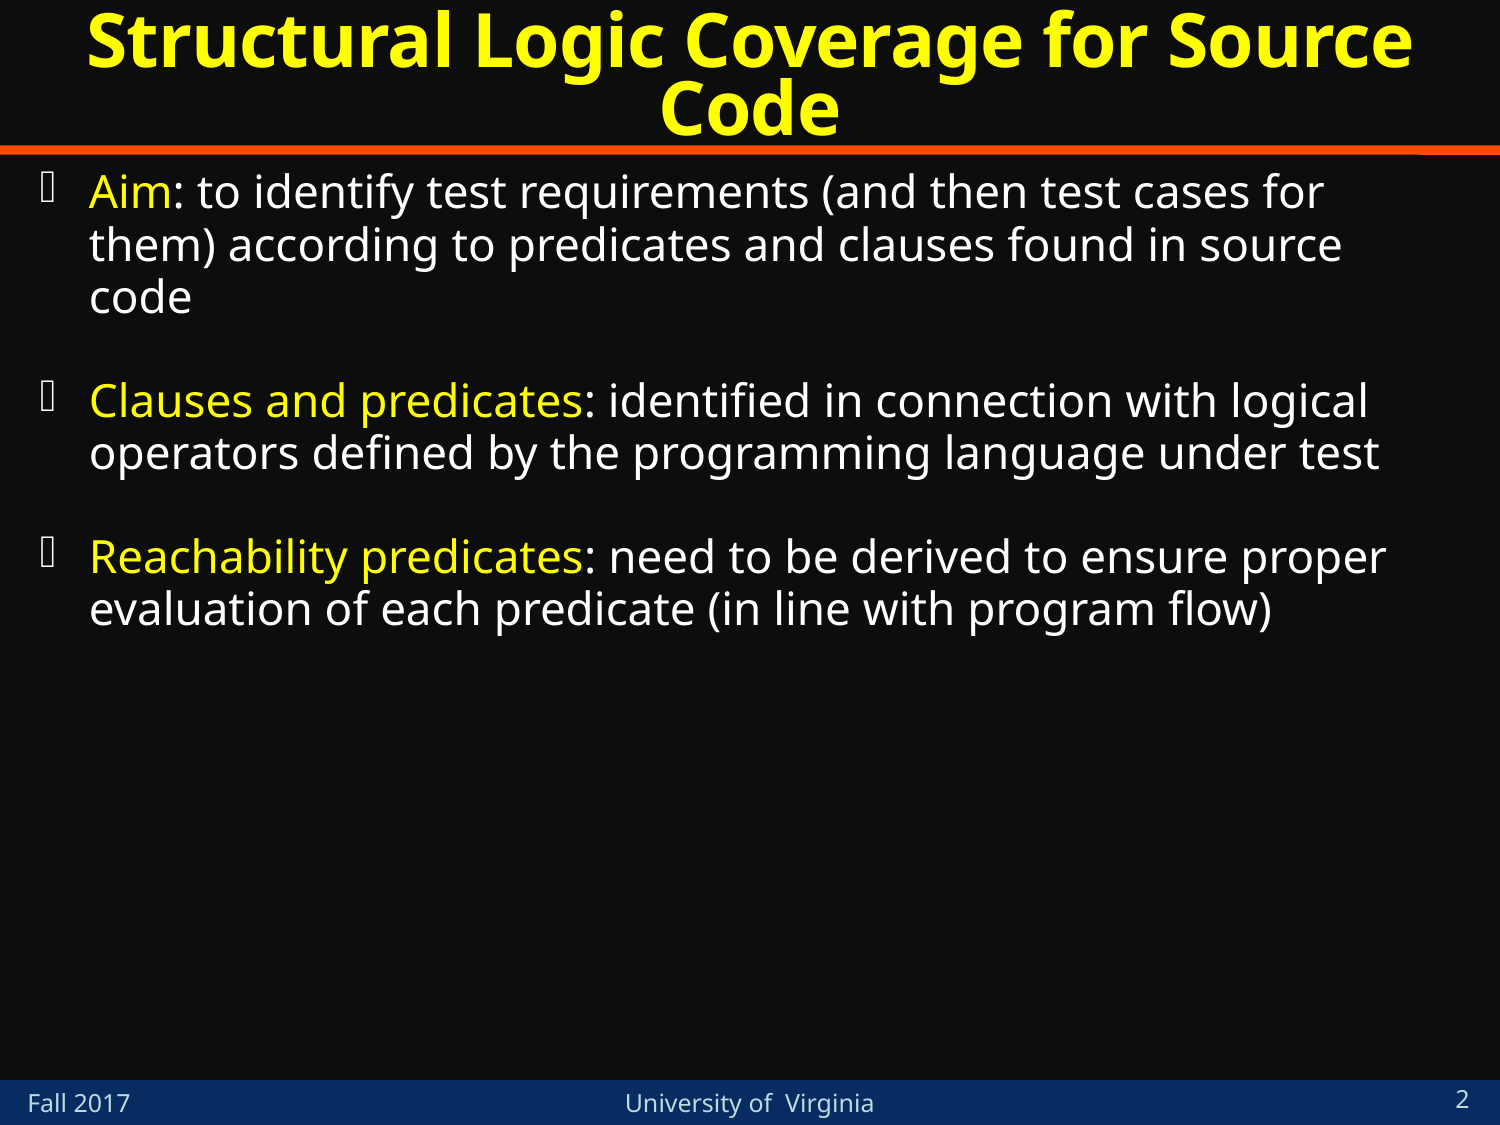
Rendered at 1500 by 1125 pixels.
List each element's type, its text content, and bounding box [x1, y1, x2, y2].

list Aim: to identify test requirements (and then test cases for them) according to predicates and clauses found in source code Clauses and predicates: identified in connection with logical operators defined by the programming language under test Reachability predicates: need to be derived to ensure proper evaluation of each predicate (in line with program flow) [24, 159, 1463, 925]
title Structural Logic Coverage for Source Code [0, 6, 1500, 156]
